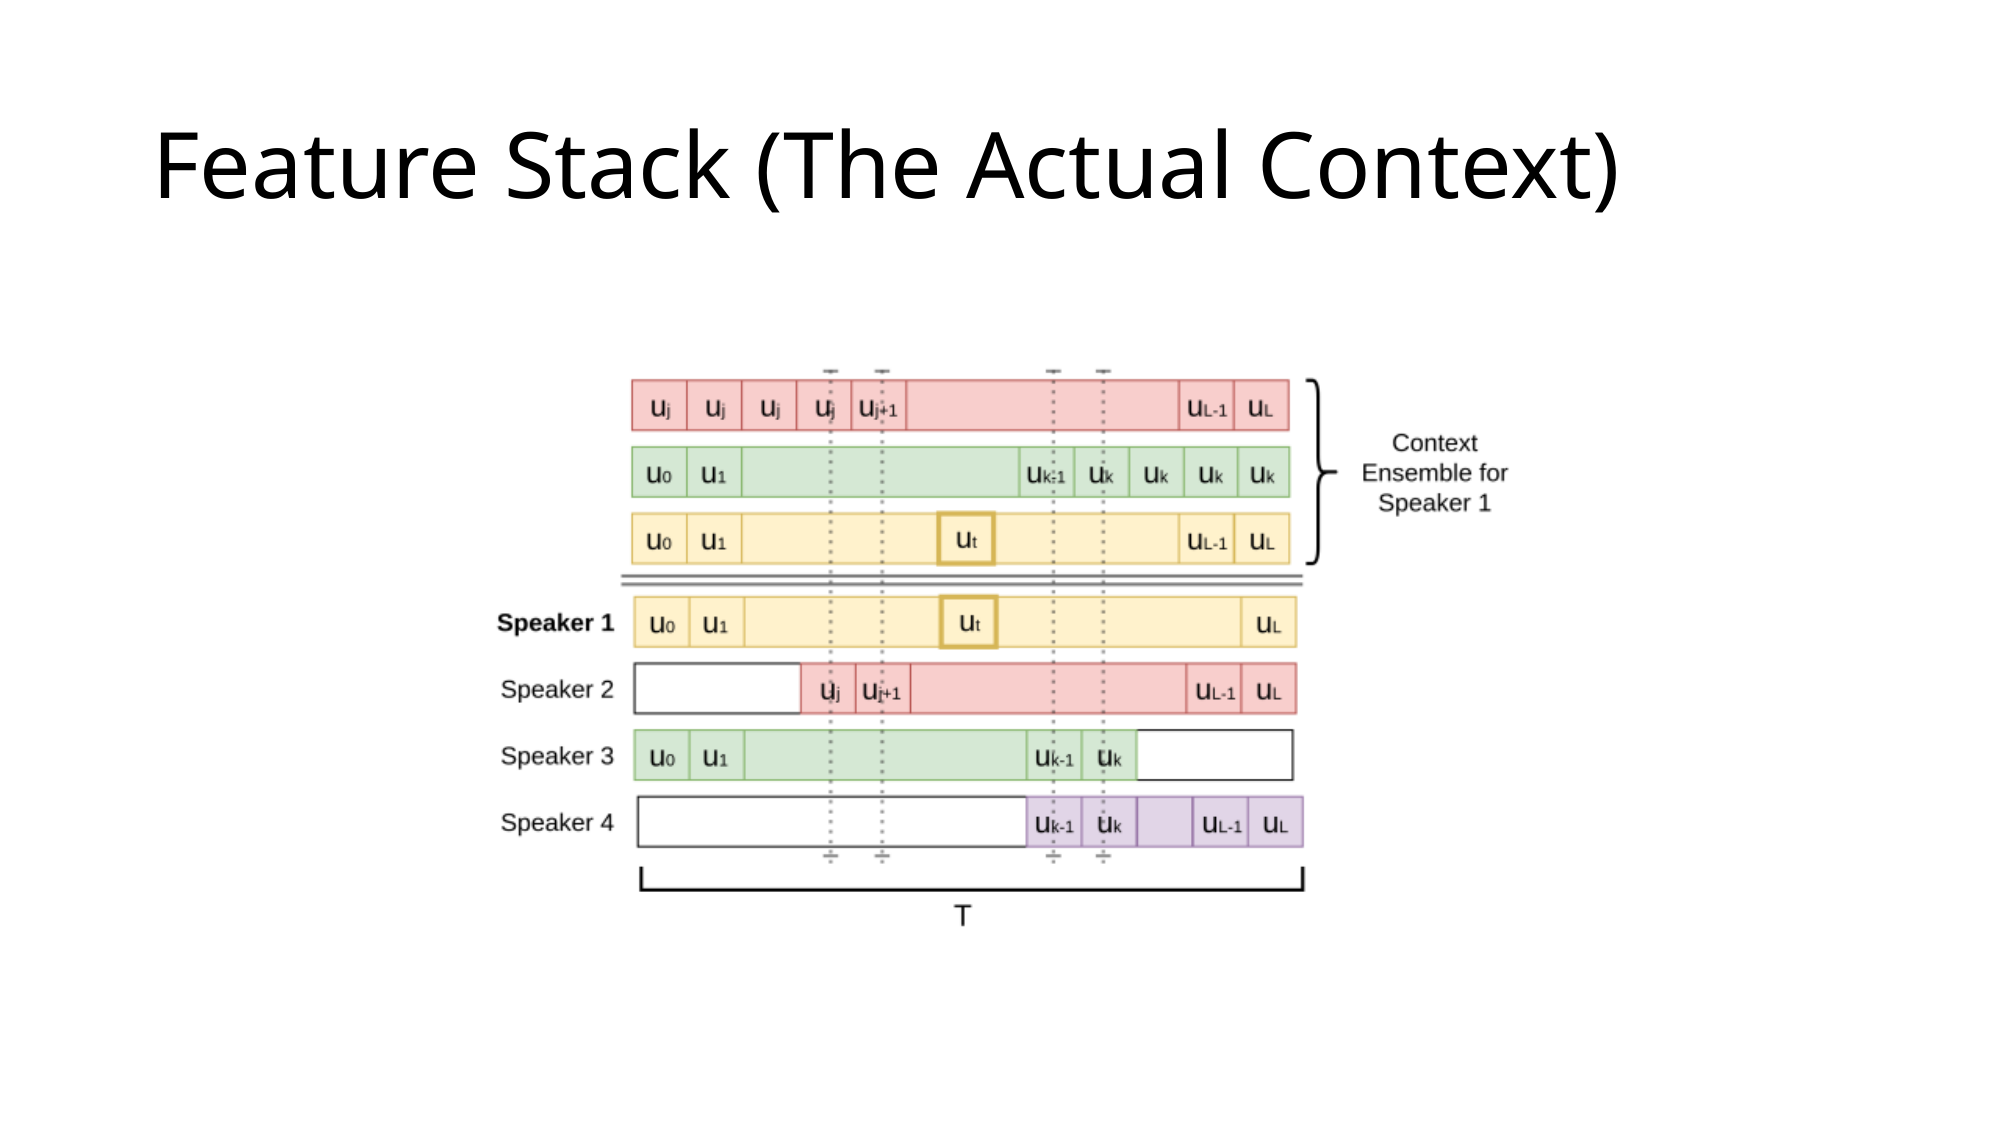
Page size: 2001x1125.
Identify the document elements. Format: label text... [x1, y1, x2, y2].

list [469, 345, 1531, 967]
title Feature Stack (The Actual Context) [137, 59, 1863, 278]
